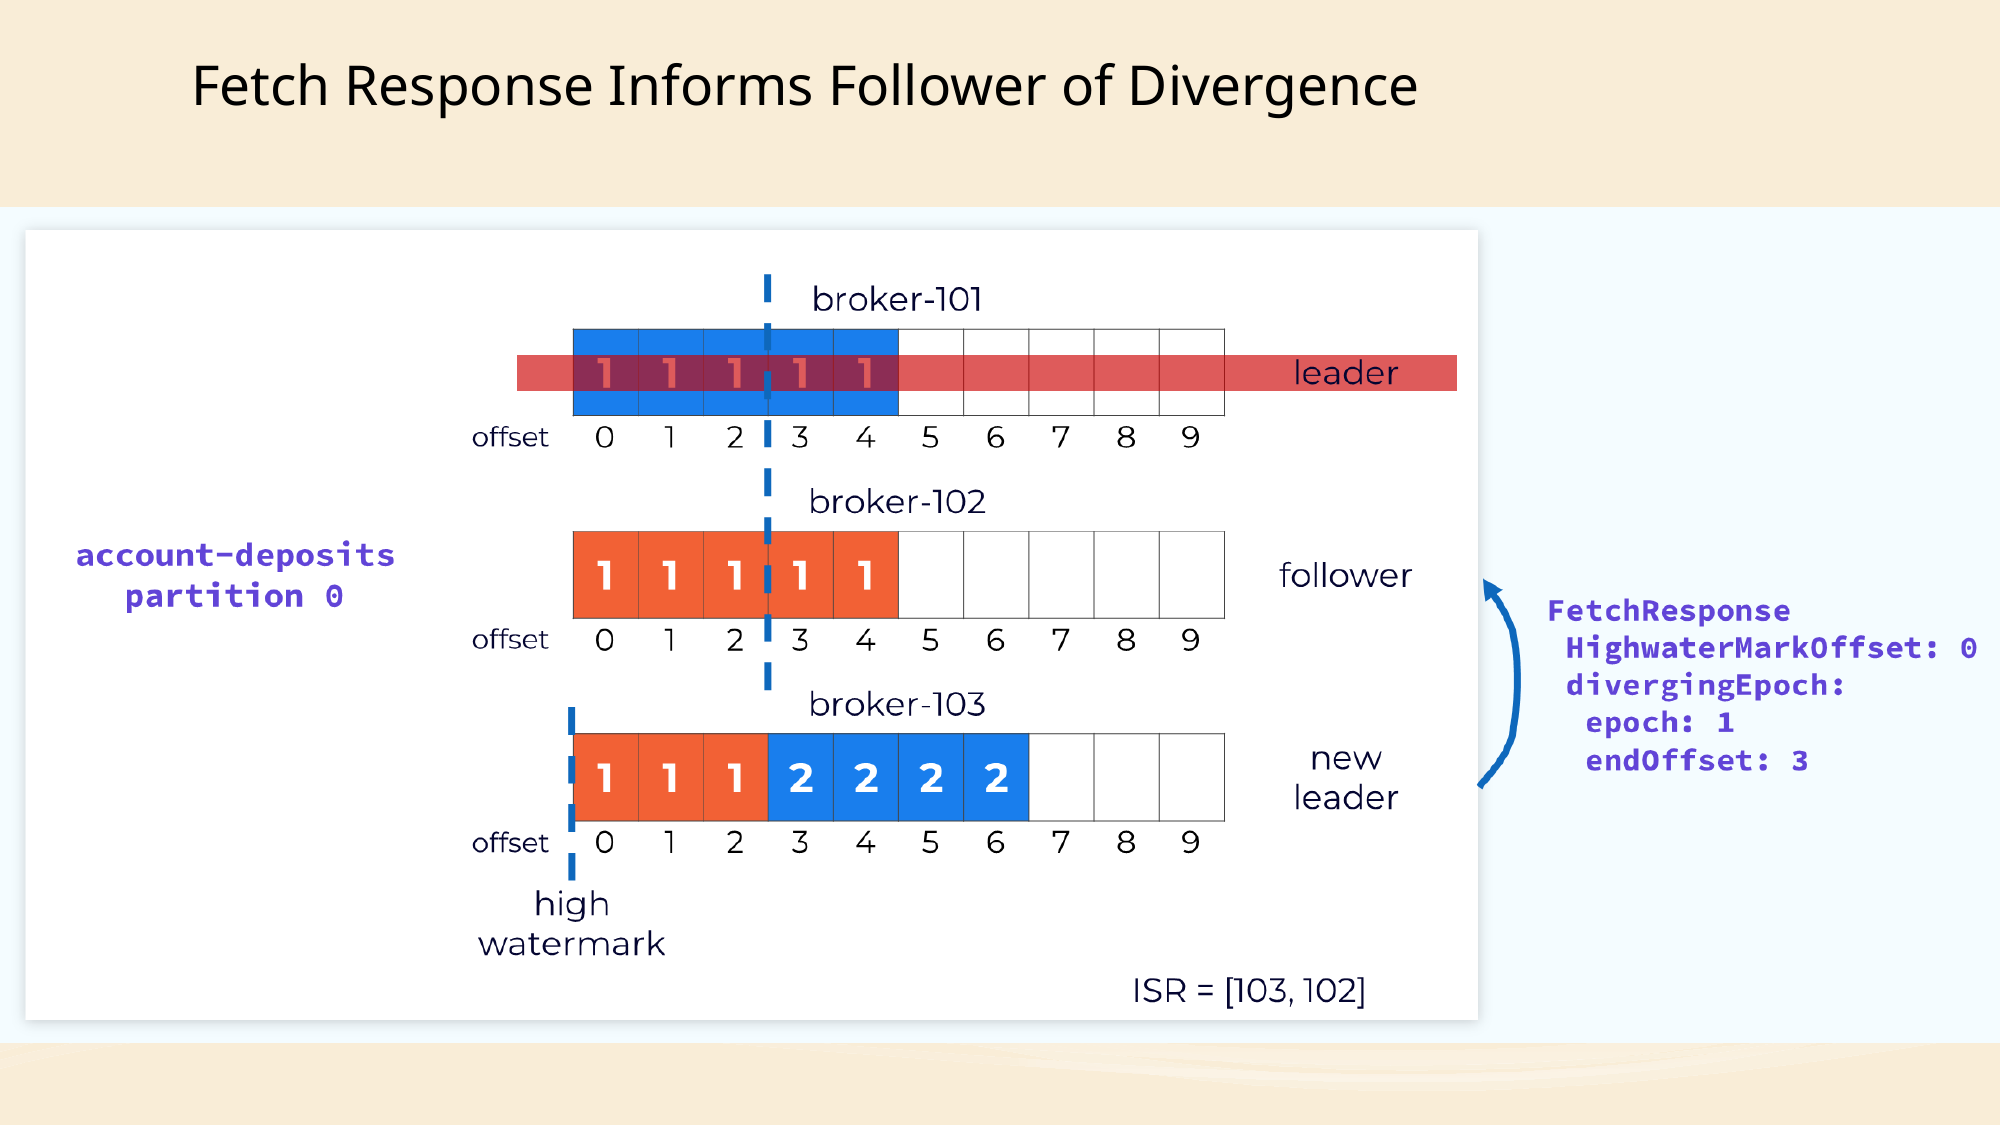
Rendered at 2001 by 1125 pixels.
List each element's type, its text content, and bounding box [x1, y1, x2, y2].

picture [0, 207, 2000, 1043]
title Fetch Response Informs Follower of Divergence [176, 50, 1788, 207]
